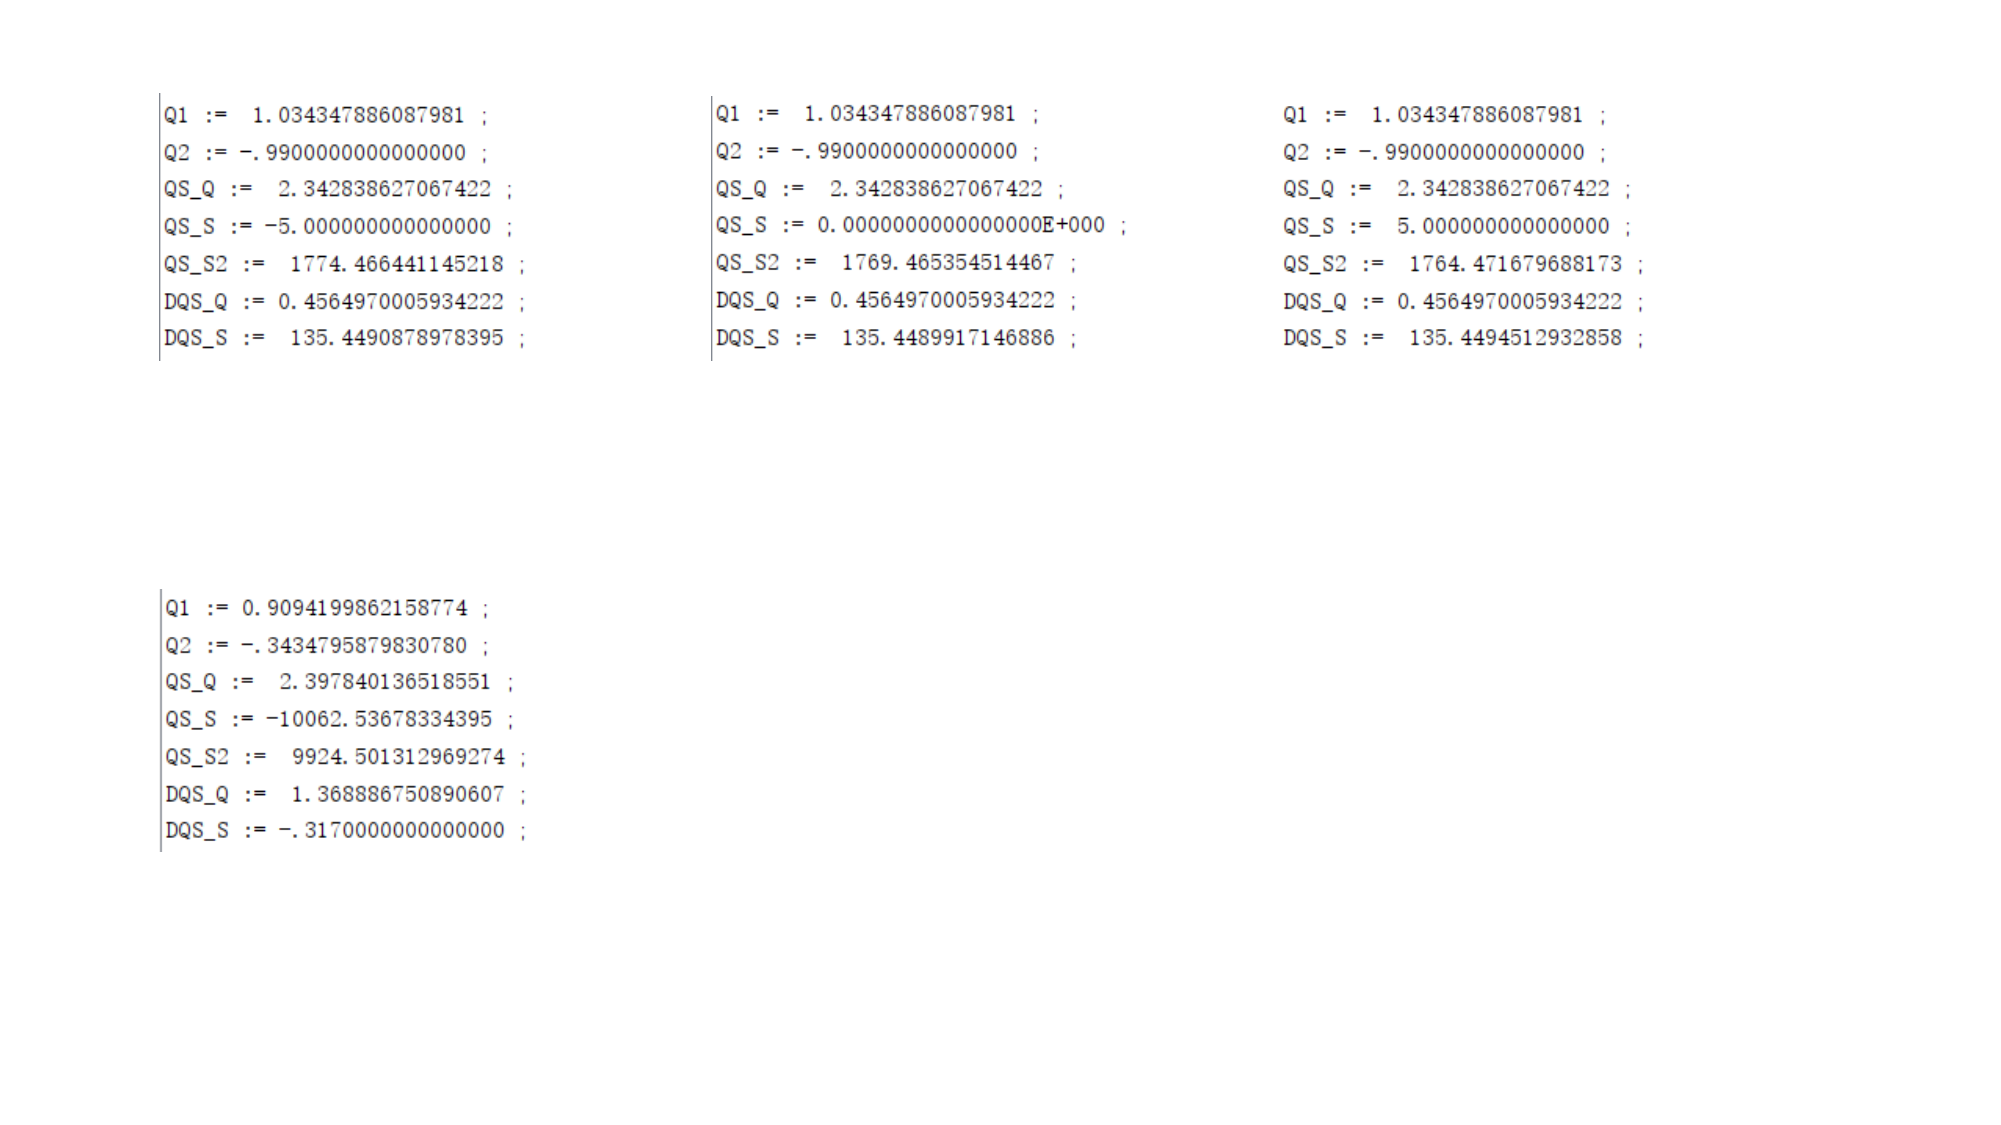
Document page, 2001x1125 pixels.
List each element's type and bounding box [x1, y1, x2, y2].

picture [1280, 105, 1654, 361]
picture [159, 589, 546, 852]
picture [159, 93, 534, 361]
picture [711, 96, 1126, 361]
